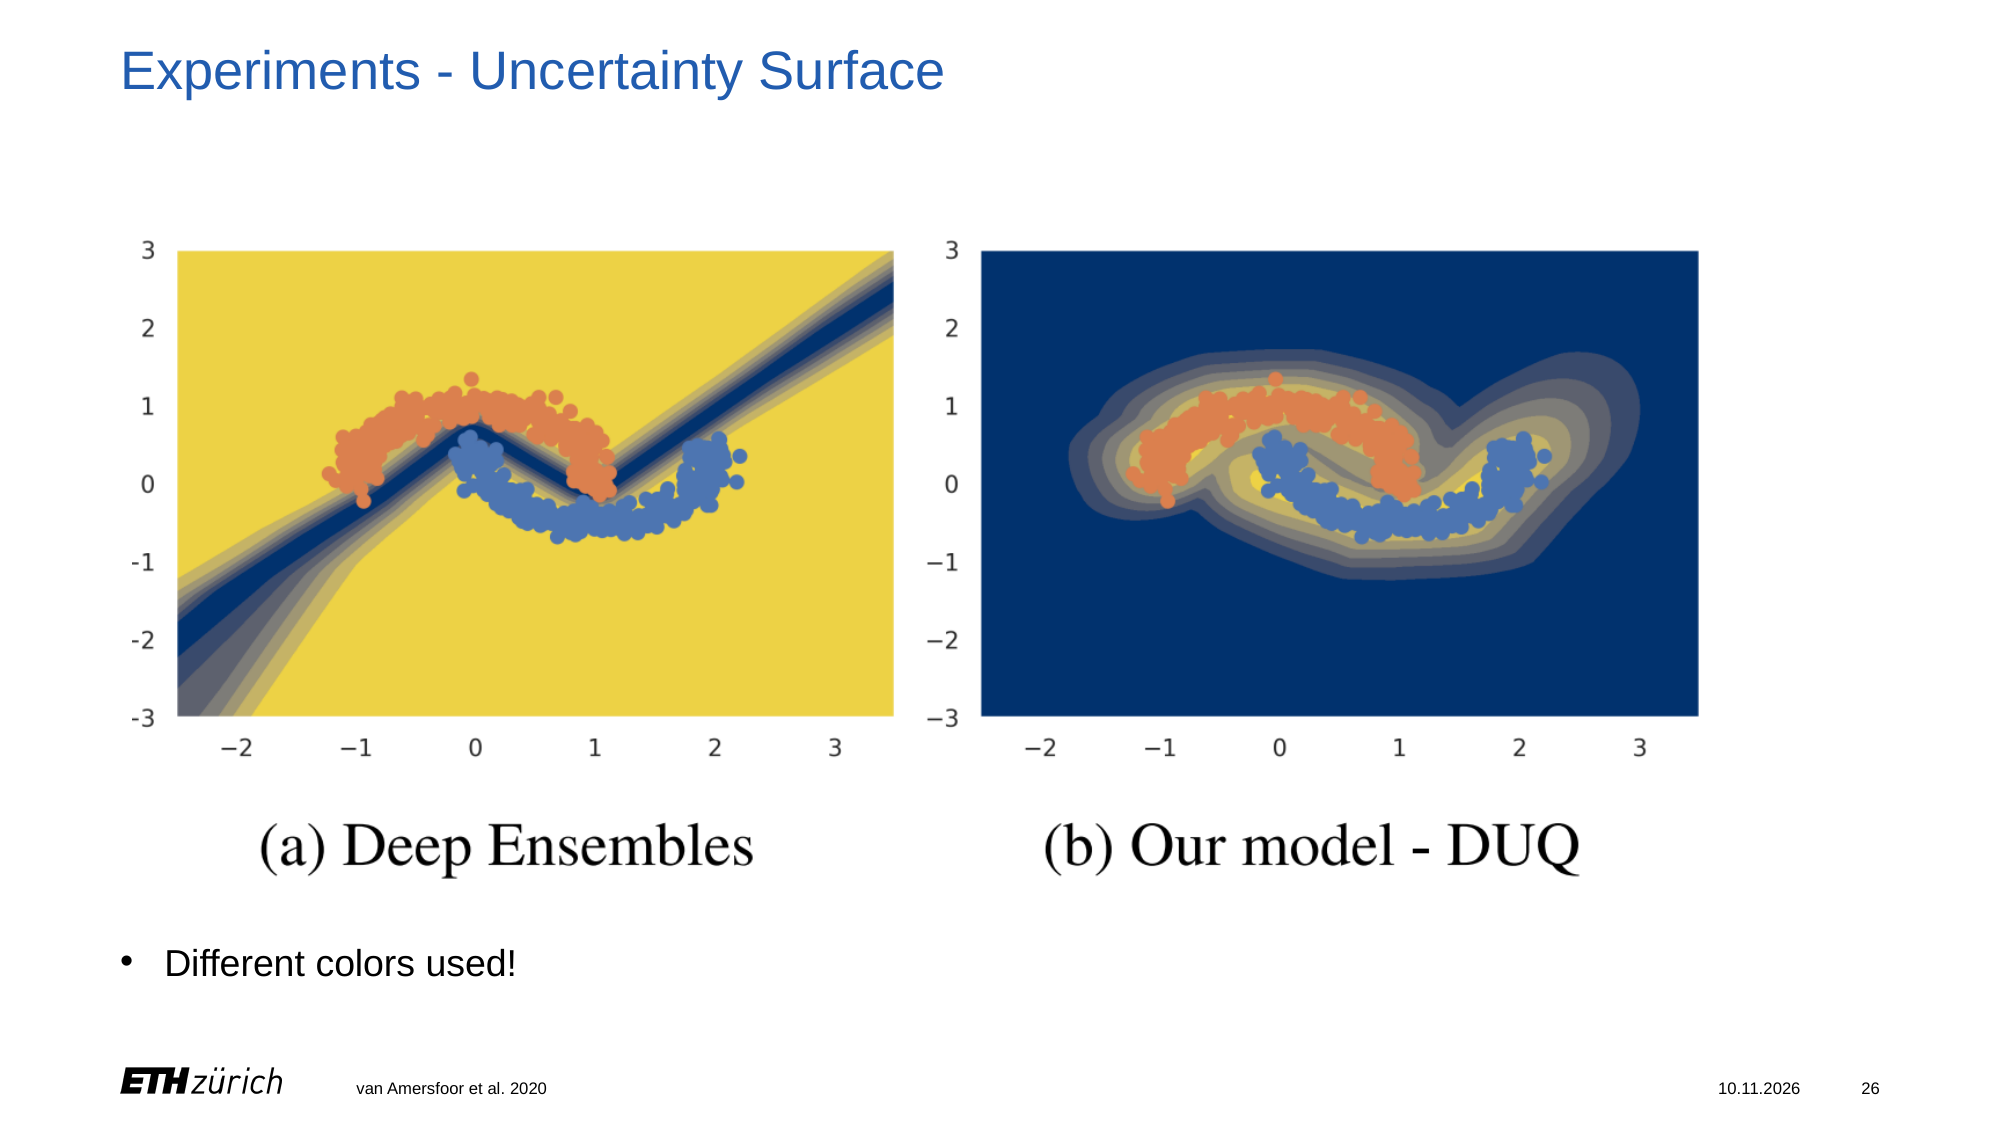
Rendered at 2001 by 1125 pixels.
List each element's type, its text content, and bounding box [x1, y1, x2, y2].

title Experiments - Uncertainty Surface [120, 42, 1880, 191]
slide_number 26 [1827, 1069, 1880, 1106]
footer van Amersfoor et al. 2020 [356, 1069, 1243, 1106]
picture [132, 231, 1707, 880]
picture [120, 1067, 282, 1094]
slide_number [1718, 1069, 1819, 1106]
list Different colors used! [120, 231, 1880, 1000]
